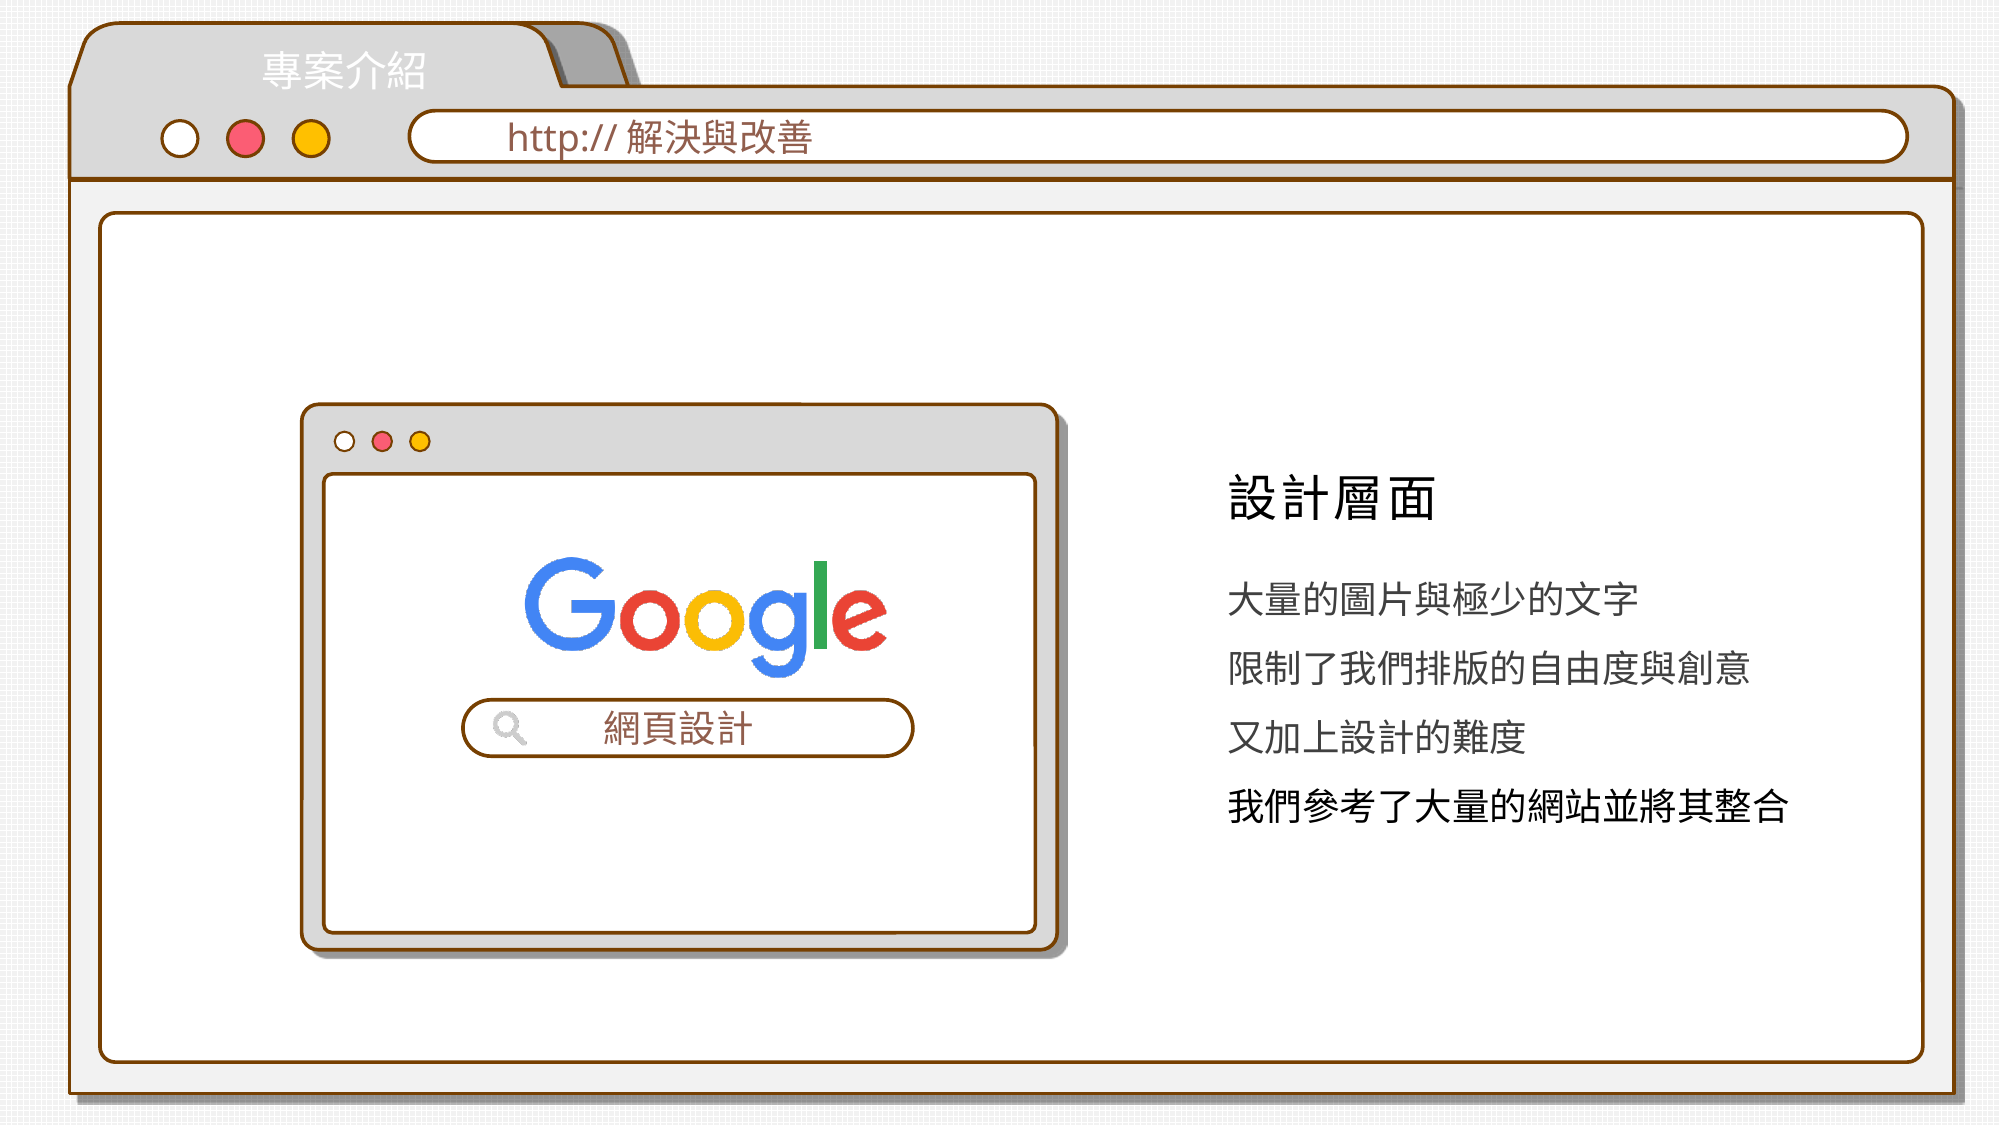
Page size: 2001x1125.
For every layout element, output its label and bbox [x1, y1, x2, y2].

text_box [301, 404, 1800, 950]
text_box [69, 22, 1955, 1094]
